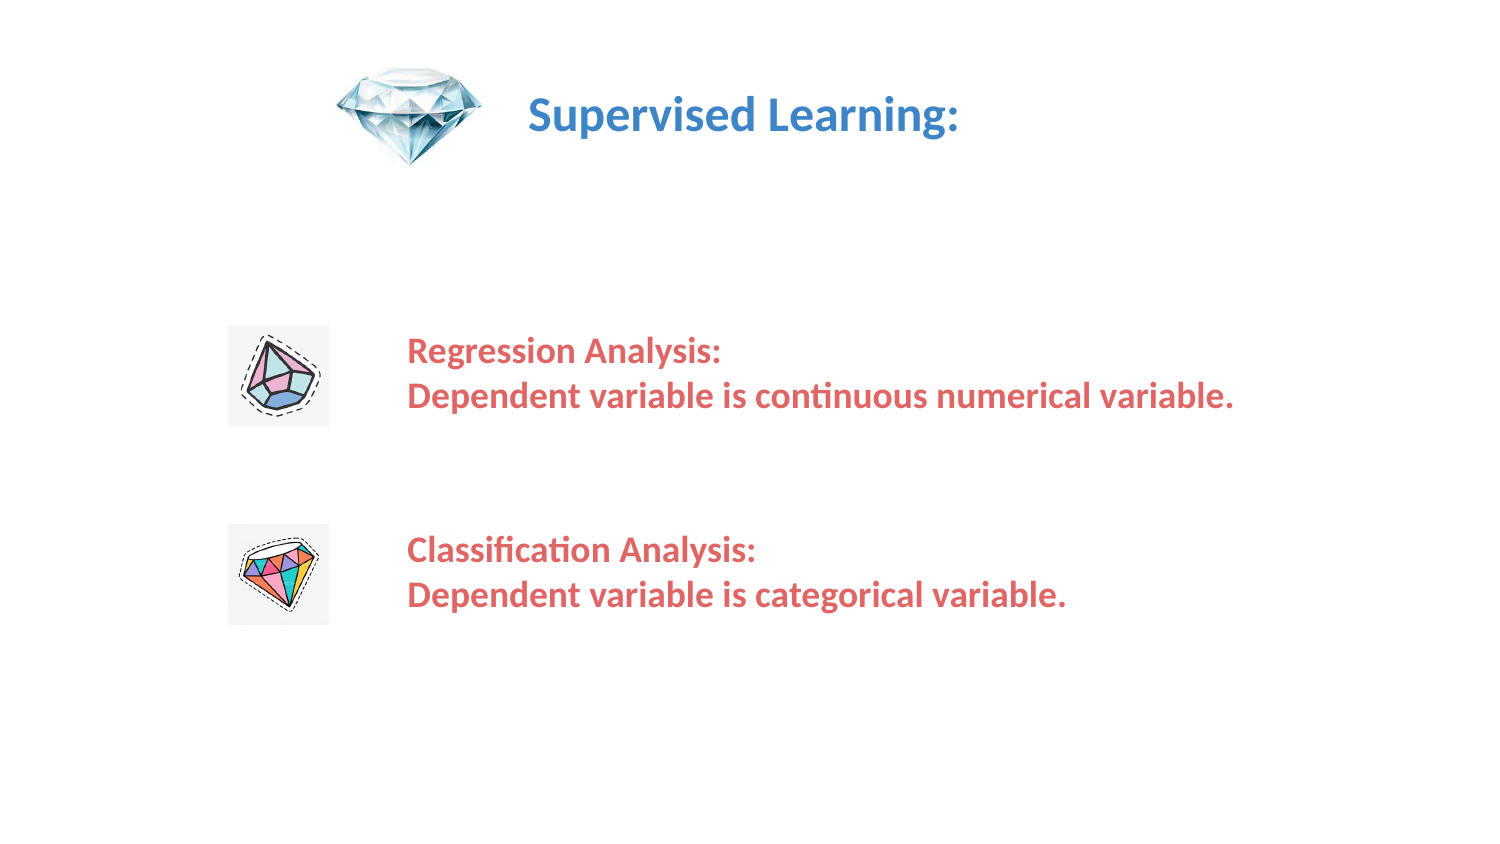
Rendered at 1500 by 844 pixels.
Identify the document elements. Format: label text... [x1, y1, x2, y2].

picture [228, 325, 329, 427]
text_box Supervised Learning: [513, 66, 1019, 167]
picture [324, 51, 493, 182]
picture [228, 524, 329, 625]
text_box Regression Analysis: Dependent variable is continuous numerical variable. [392, 311, 1442, 441]
text_box Classification Analysis: Dependent variable is categorical variable. [392, 509, 1442, 640]
